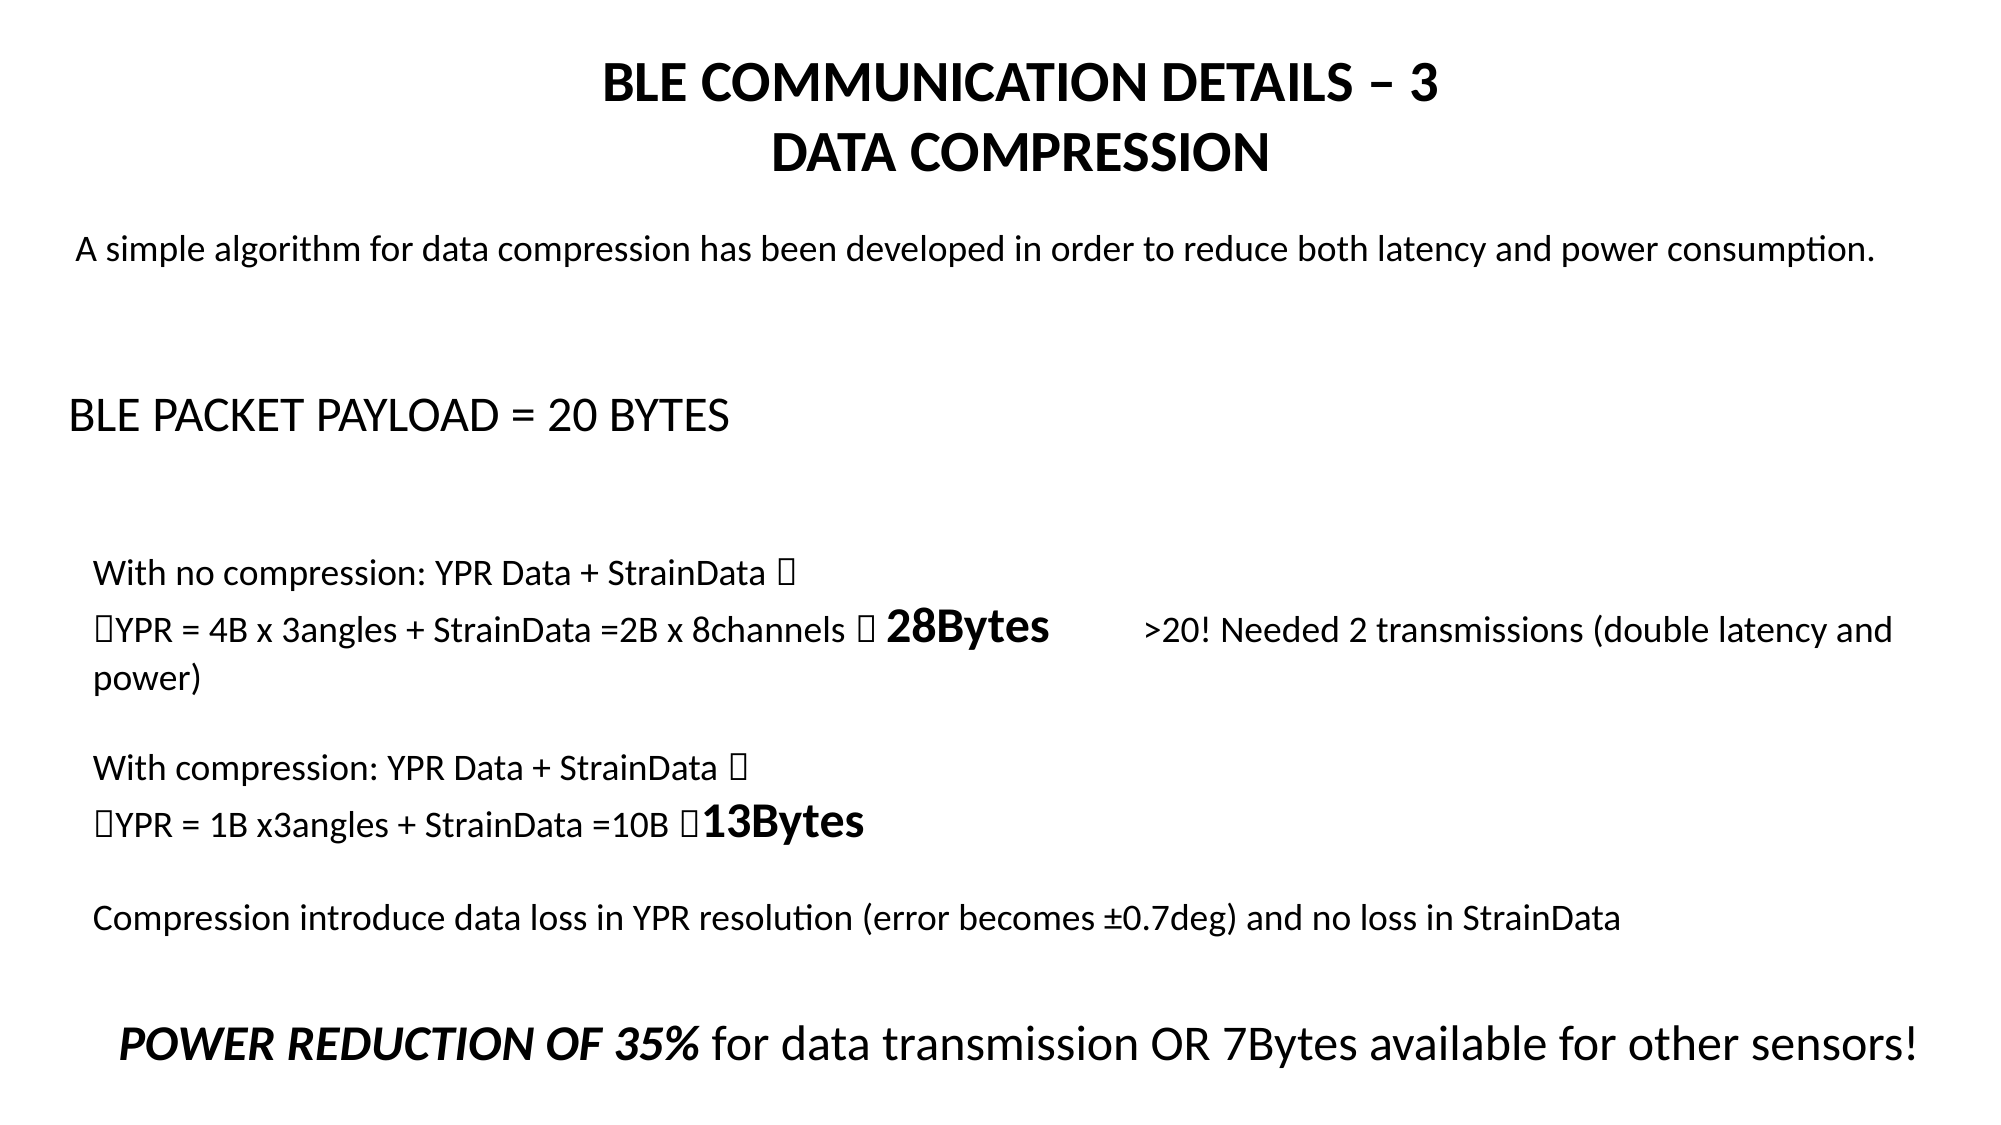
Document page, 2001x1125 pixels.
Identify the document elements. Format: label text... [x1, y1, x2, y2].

text_box With no compression: YPR Data + StrainData  YPR = 4B x 3angles + StrainData =2B x 8channels  28Bytes >20! Needed 2 transmissions (double latency and power) With compression: YPR Data + StrainData  YPR = 1B x3angles + StrainData =10B 13Bytes Compression introduce data loss in YPR resolution (error becomes ±0.7deg) and no loss in StrainData [78, 540, 1961, 946]
text_box BLE COMMUNICATION DETAILS – 3 DATA COMPRESSION [587, 35, 1455, 190]
text_box BLE PACKET PAYLOAD = 20 BYTES [53, 373, 746, 449]
text_box A simple algorithm for data compression has been developed in order to reduce both latency and power consumption. [60, 217, 1894, 277]
text_box POWER REDUCTION OF 35% for data transmission OR 7Bytes available for other sensors! [103, 1002, 1936, 1078]
